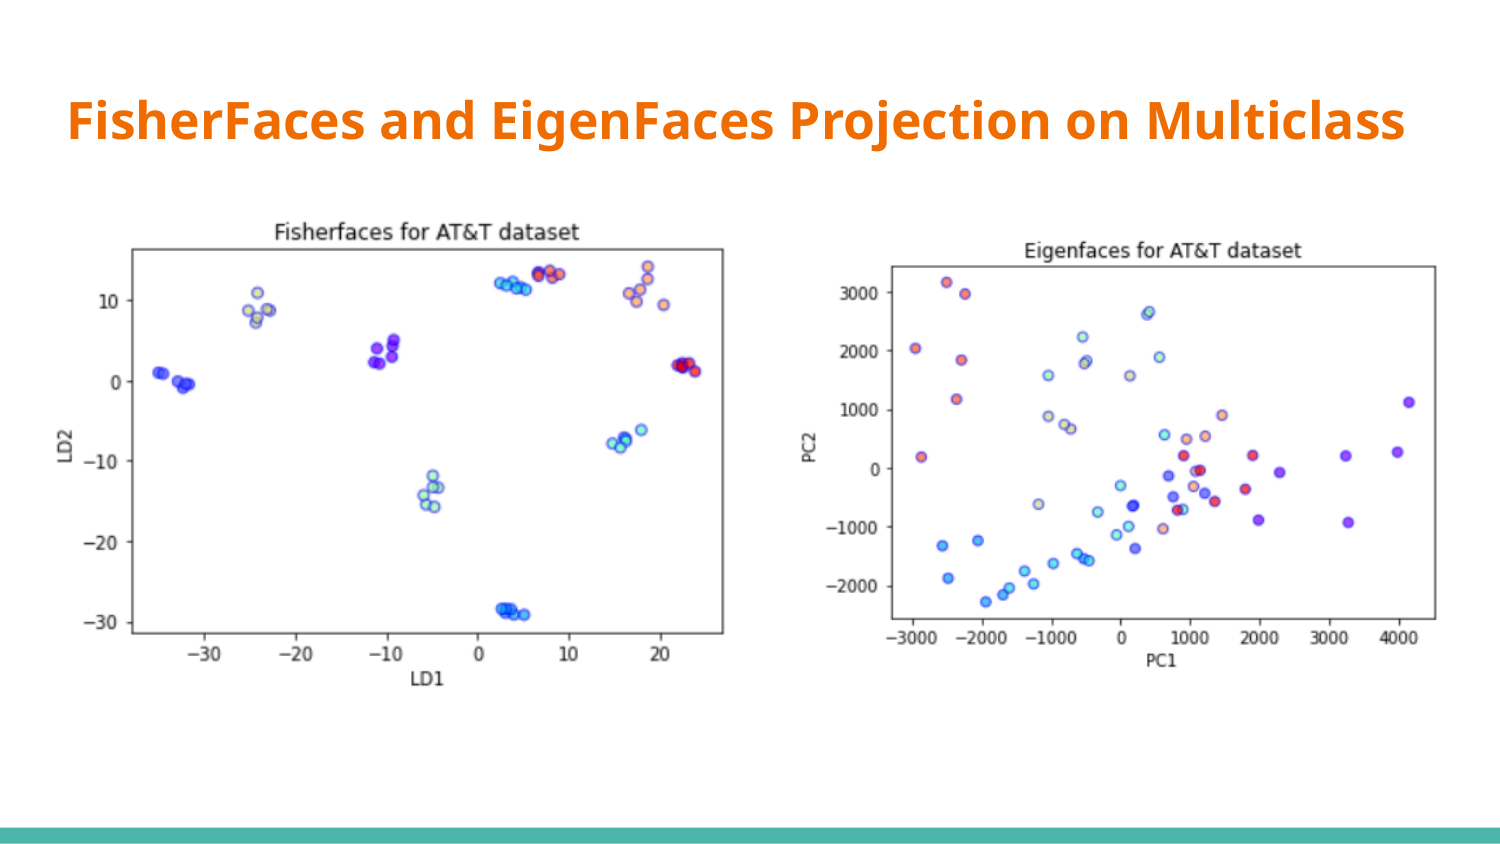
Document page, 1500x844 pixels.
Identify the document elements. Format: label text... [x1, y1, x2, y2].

picture [50, 203, 771, 711]
picture [787, 220, 1469, 695]
title FisherFaces and EigenFaces Projection on Multiclass [51, 72, 1449, 189]
